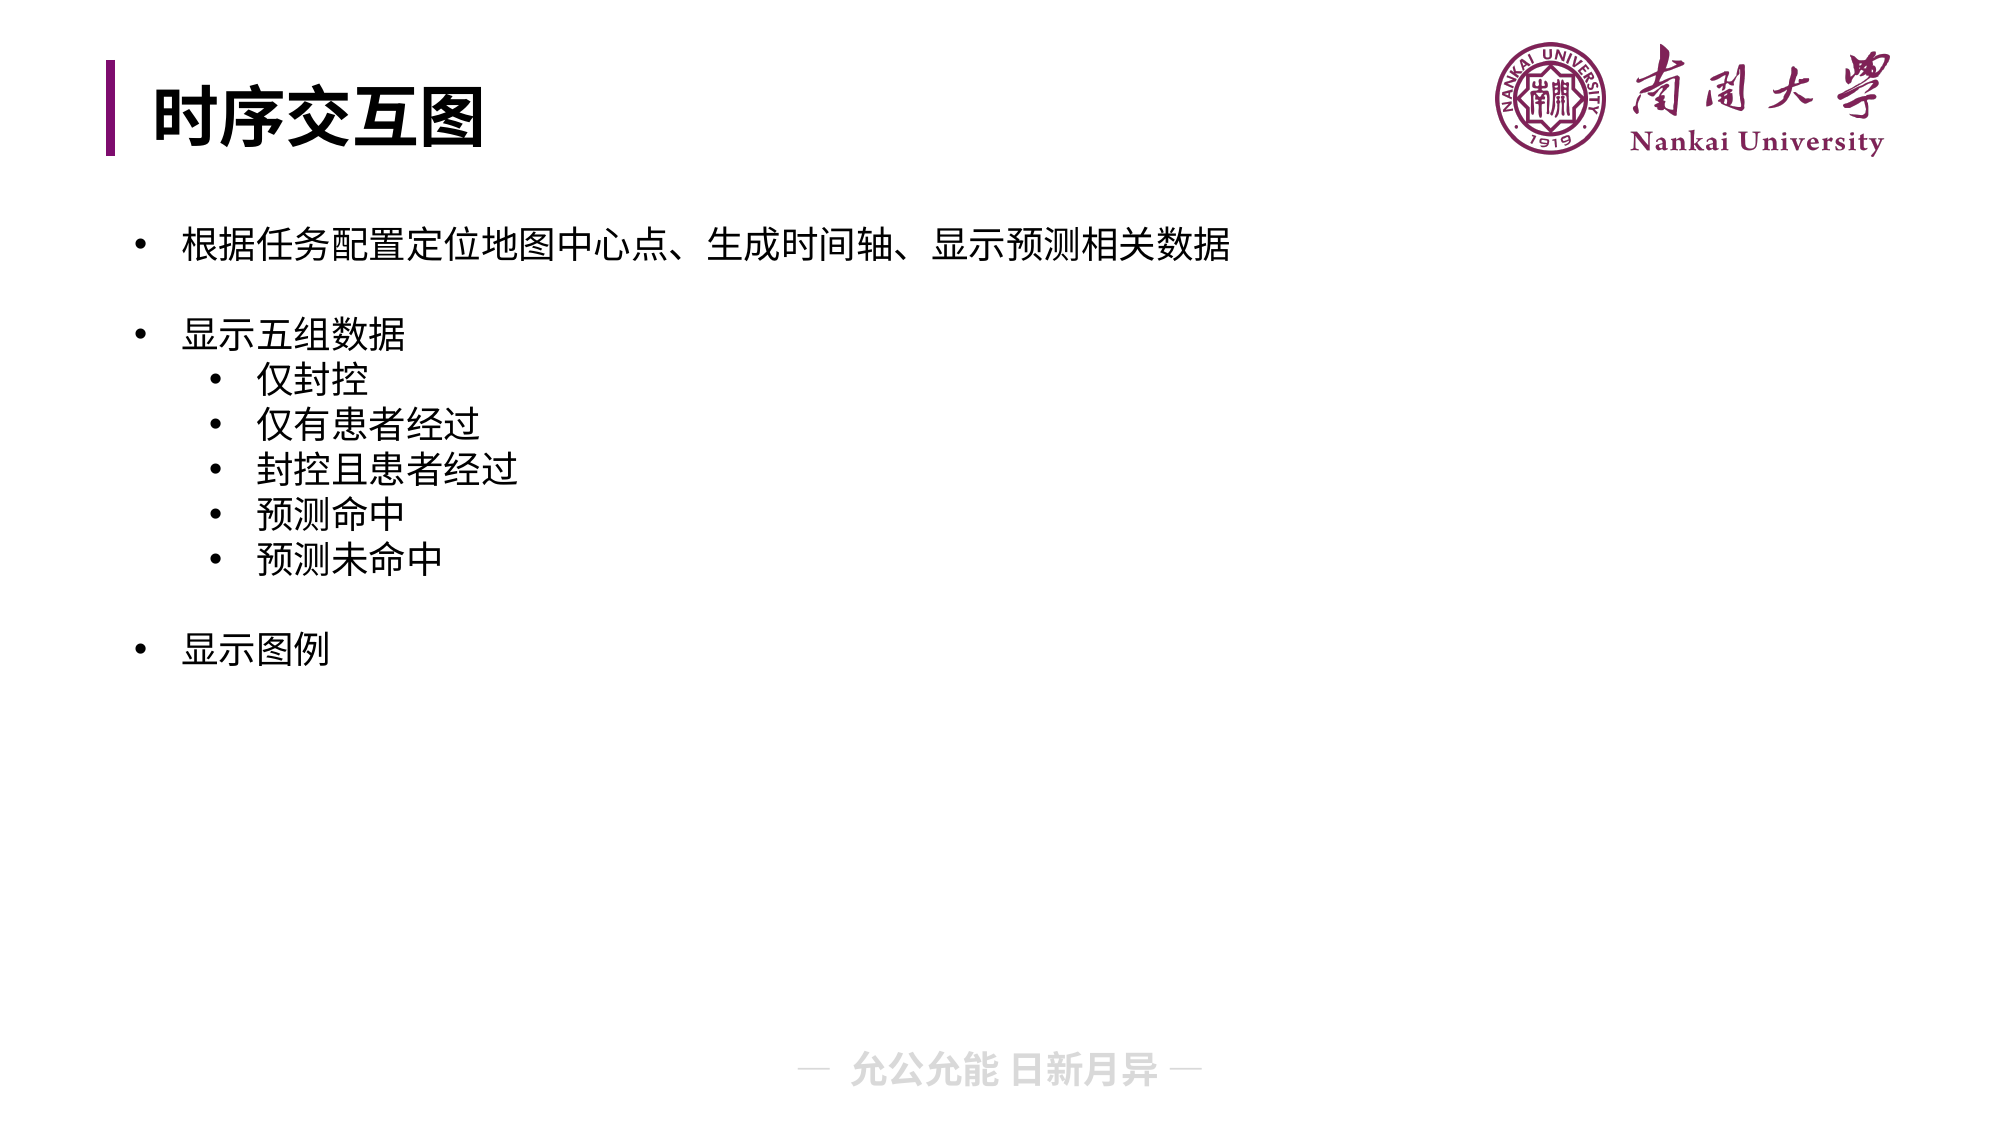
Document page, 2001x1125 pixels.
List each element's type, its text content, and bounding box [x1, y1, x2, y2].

text_box 根据任务配置定位地图中心点、生成时间轴、显示预测相关数据 显示五组数据 仅封控 仅有患者经过 封控且患者经过 预测命中 预测未命中 显示图例 [119, 213, 1450, 679]
picture [1495, 42, 1890, 157]
title 时序交互图 [137, 48, 1000, 191]
